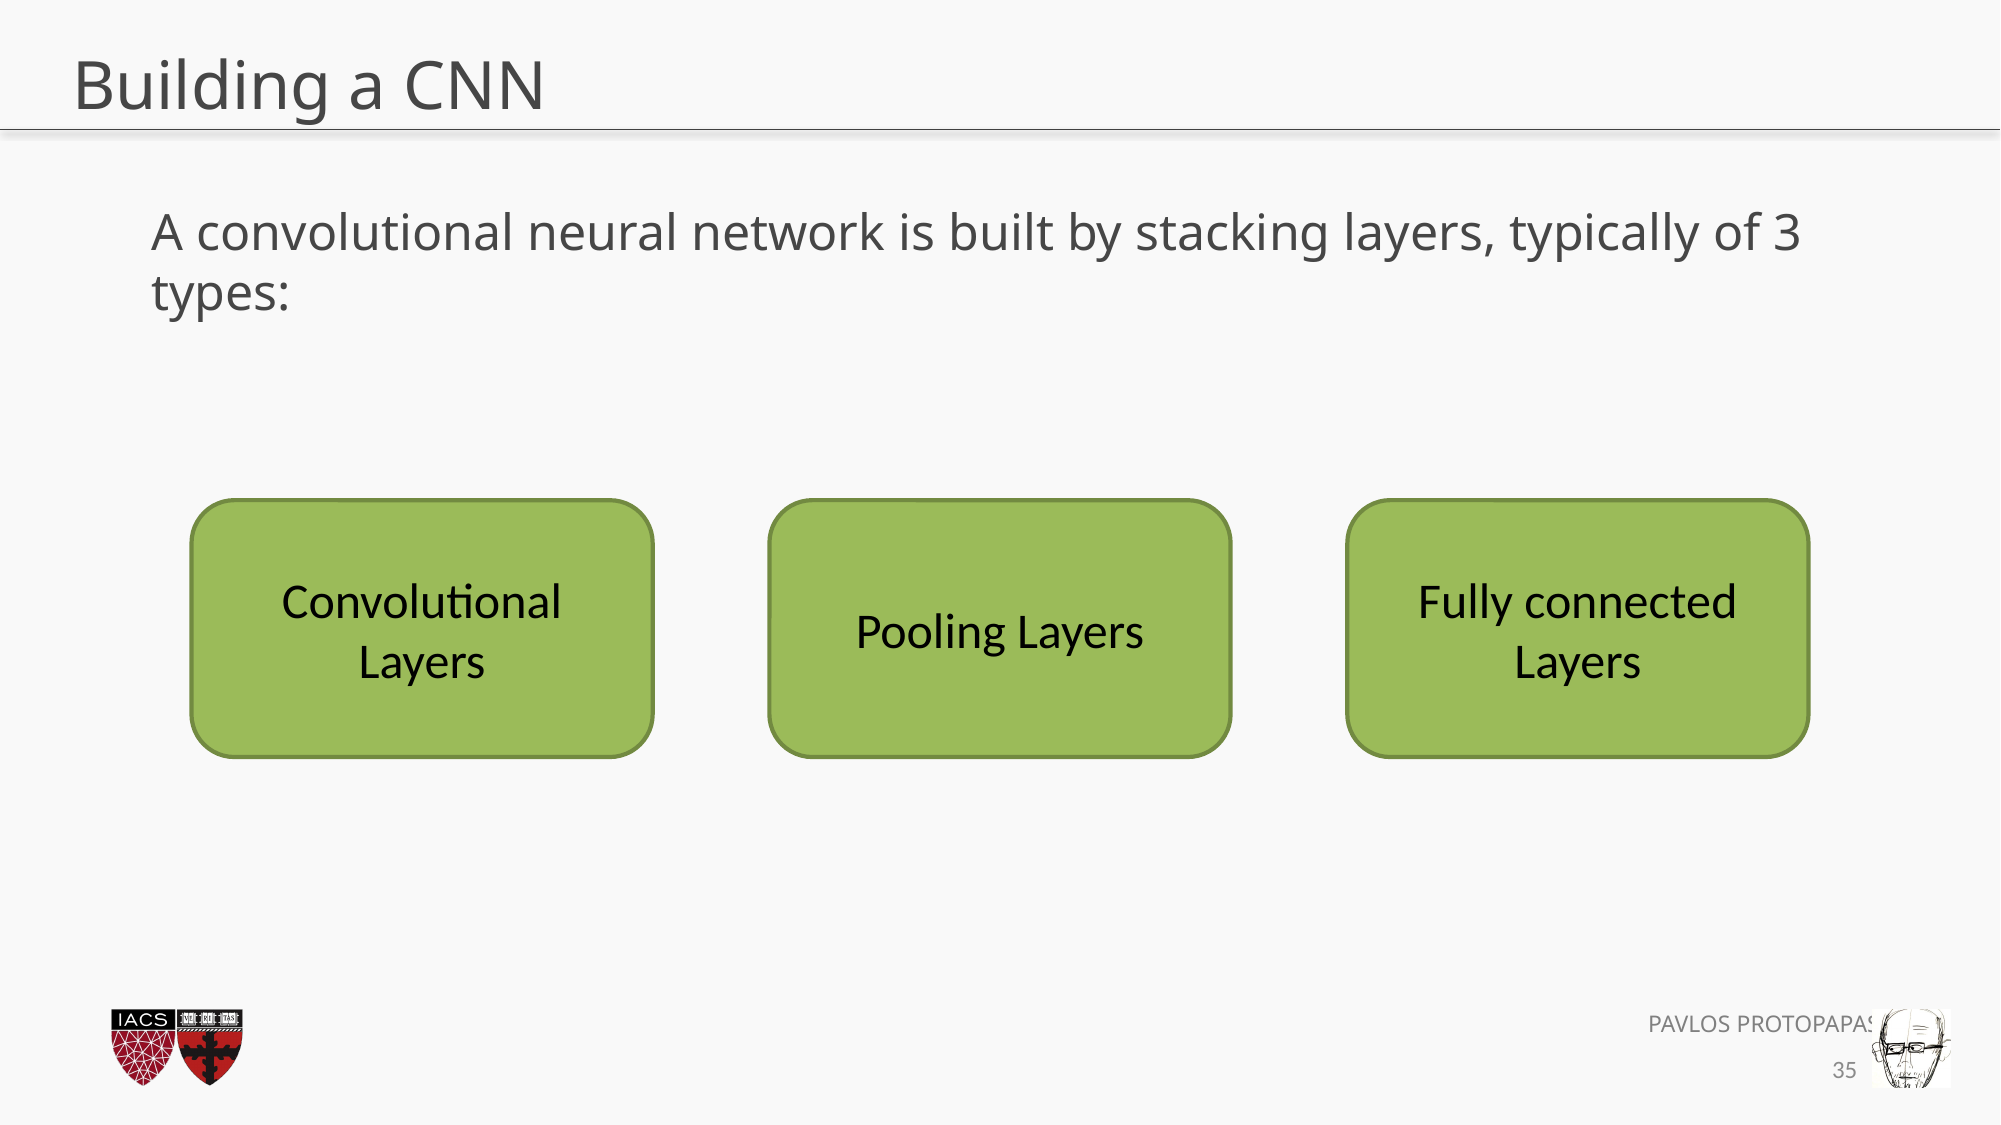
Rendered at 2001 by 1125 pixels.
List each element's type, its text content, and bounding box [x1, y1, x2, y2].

list A convolutional neural network is built by stacking layers, typically of 3 types: [136, 193, 1831, 989]
slide_number 35 [1405, 1038, 1873, 1099]
picture [109, 1009, 243, 1086]
text_box Pooling Layers [767, 498, 1233, 760]
picture [1872, 1009, 1951, 1088]
text_box Fully connected Layers [1345, 498, 1811, 760]
text_box Convolutional Layers [189, 498, 655, 760]
title Building a CNN [57, 35, 1943, 162]
